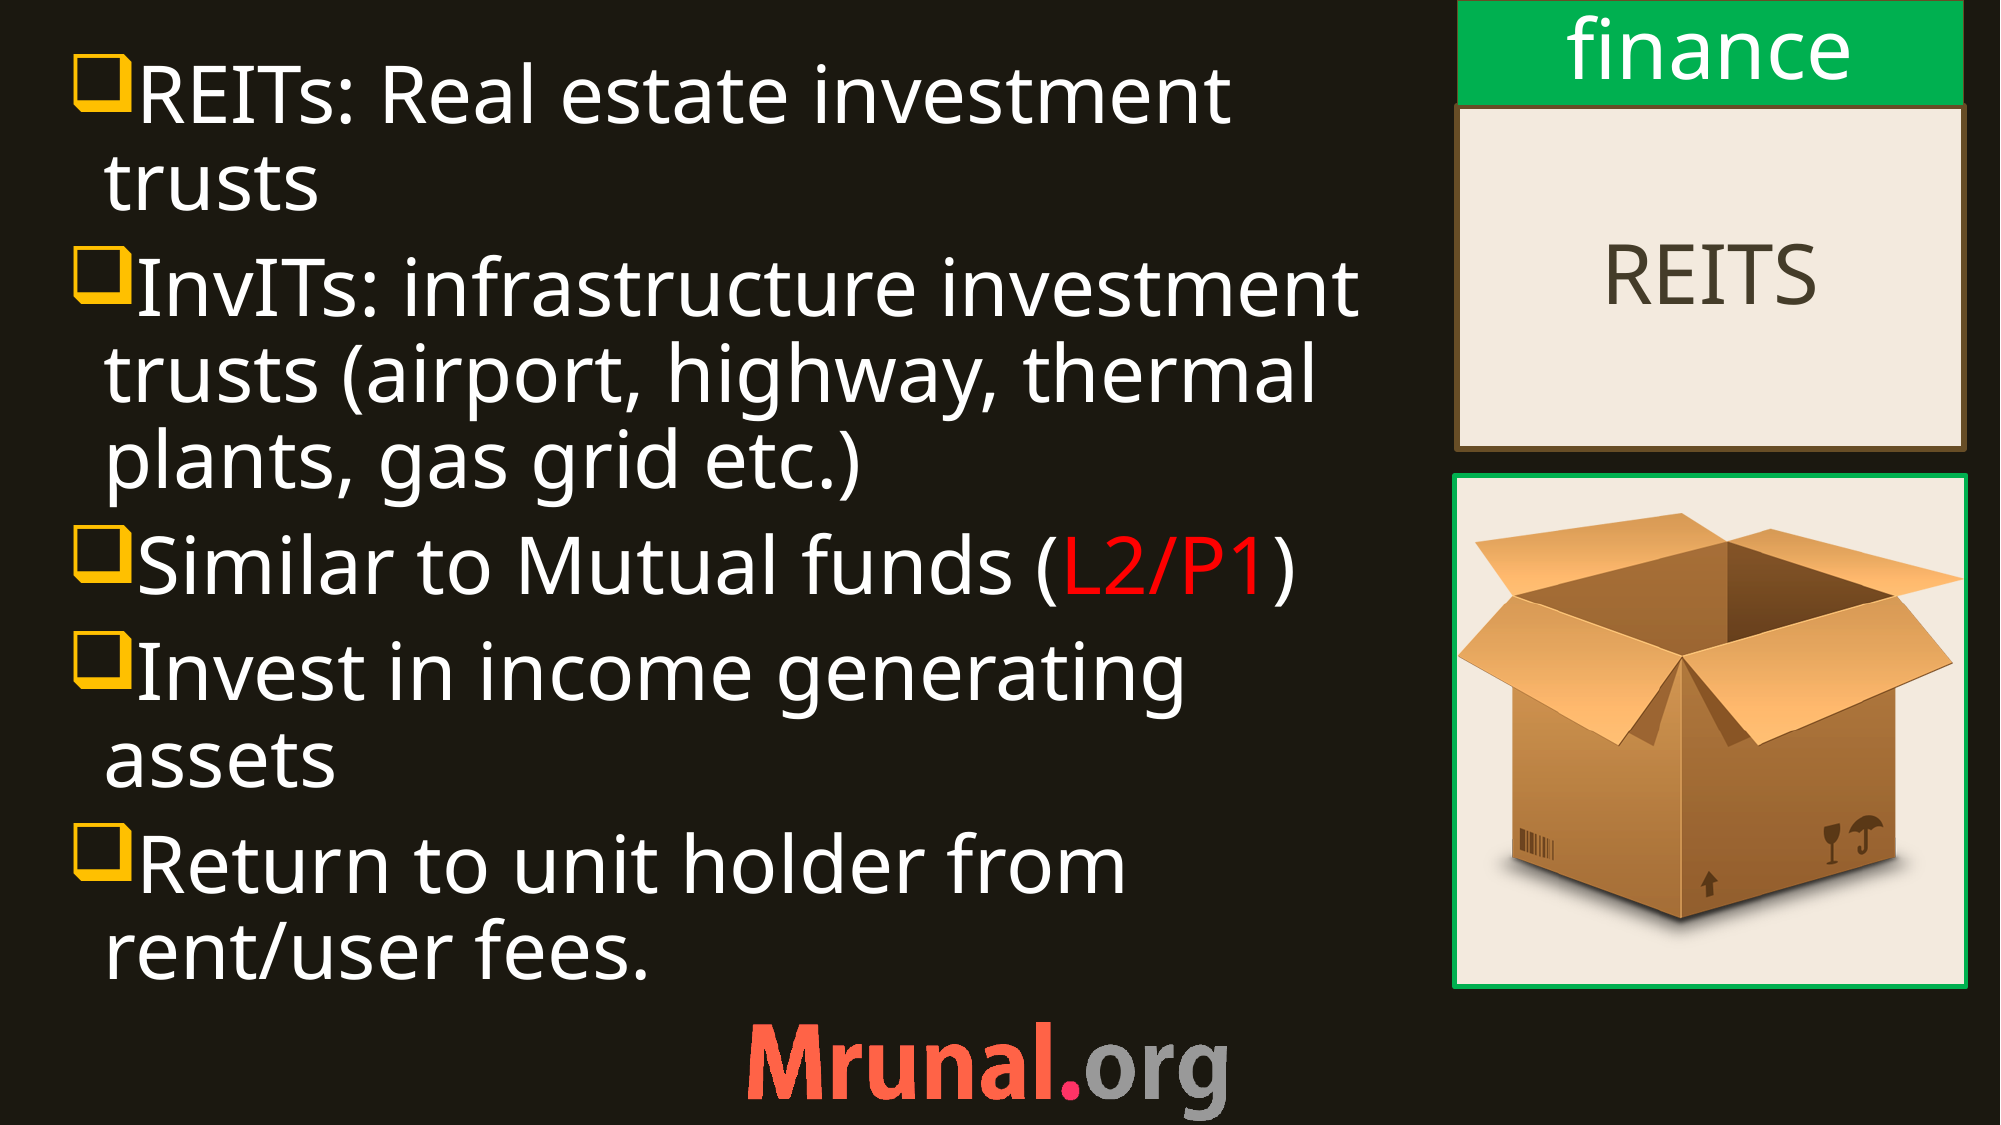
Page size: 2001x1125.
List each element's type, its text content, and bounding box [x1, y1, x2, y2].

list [1456, 477, 1964, 985]
picture [741, 1014, 1230, 1125]
title REITS [1454, 103, 1967, 452]
list REITs: Real estate investment trusts InvITs: infrastructure investment trusts (airport, highway, thermal plants, gas grid etc.) Similar to Mutual funds (L2/P1) Invest in income generating assets Return to unit holder from rent/user fees. [52, 47, 1447, 1014]
list finance [1457, 0, 1964, 106]
